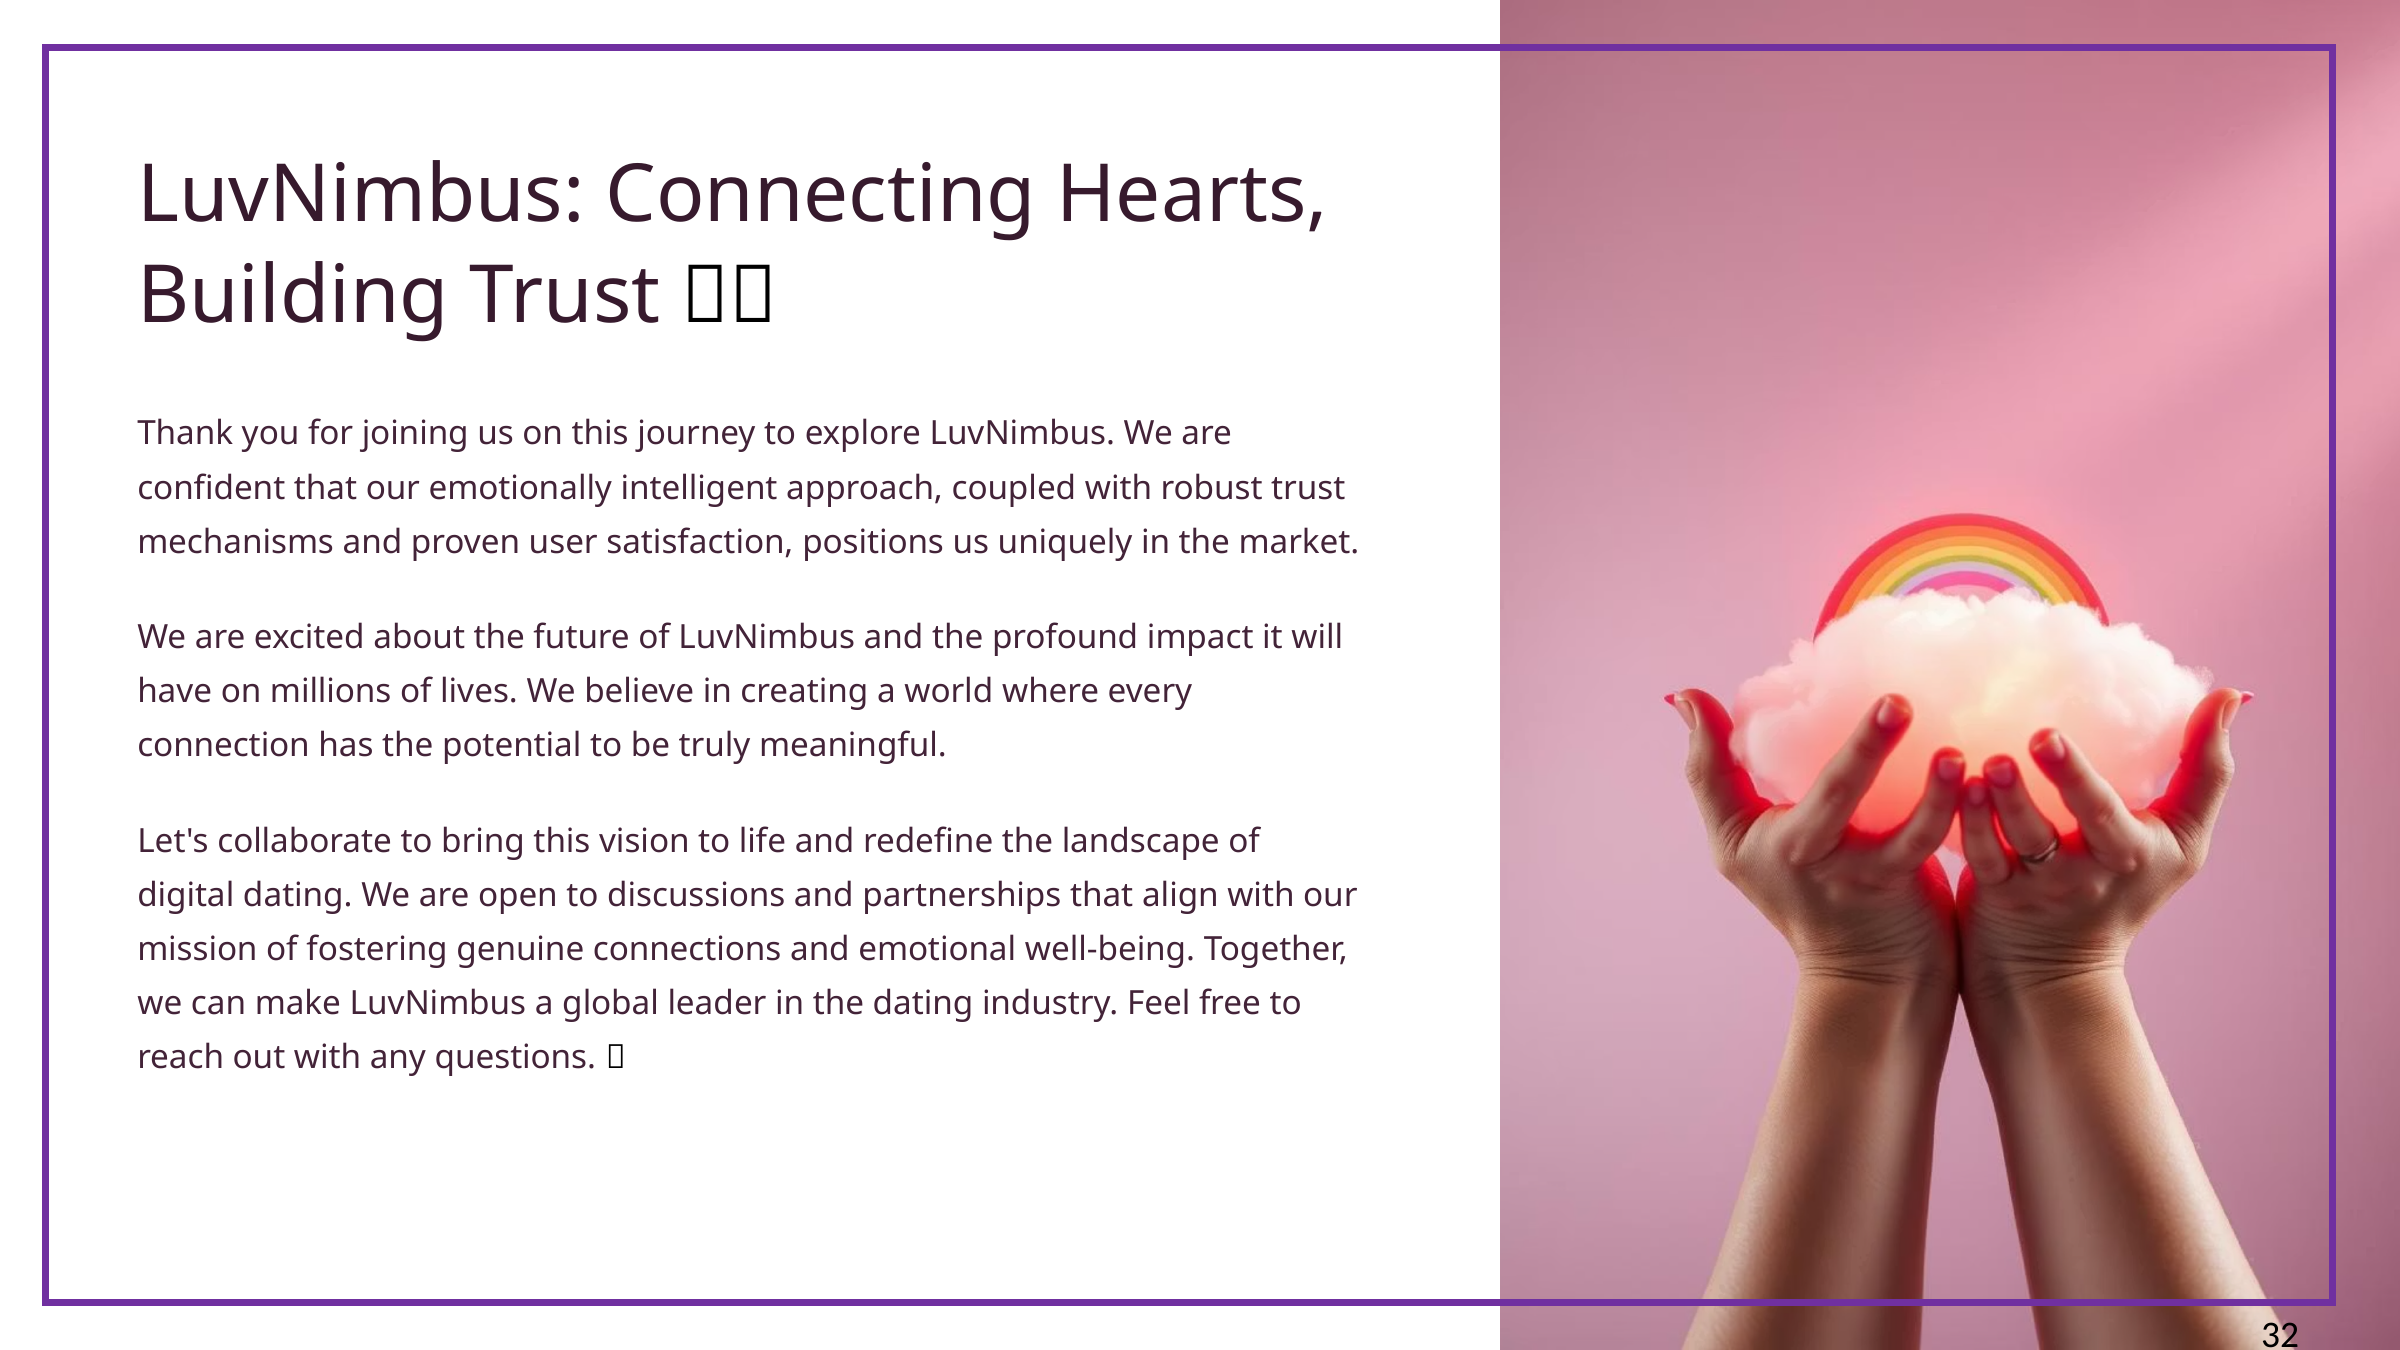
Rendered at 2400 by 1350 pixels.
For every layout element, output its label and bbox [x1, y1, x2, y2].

picture [1499, 0, 2400, 1350]
text_box [44, 47, 1499, 1303]
